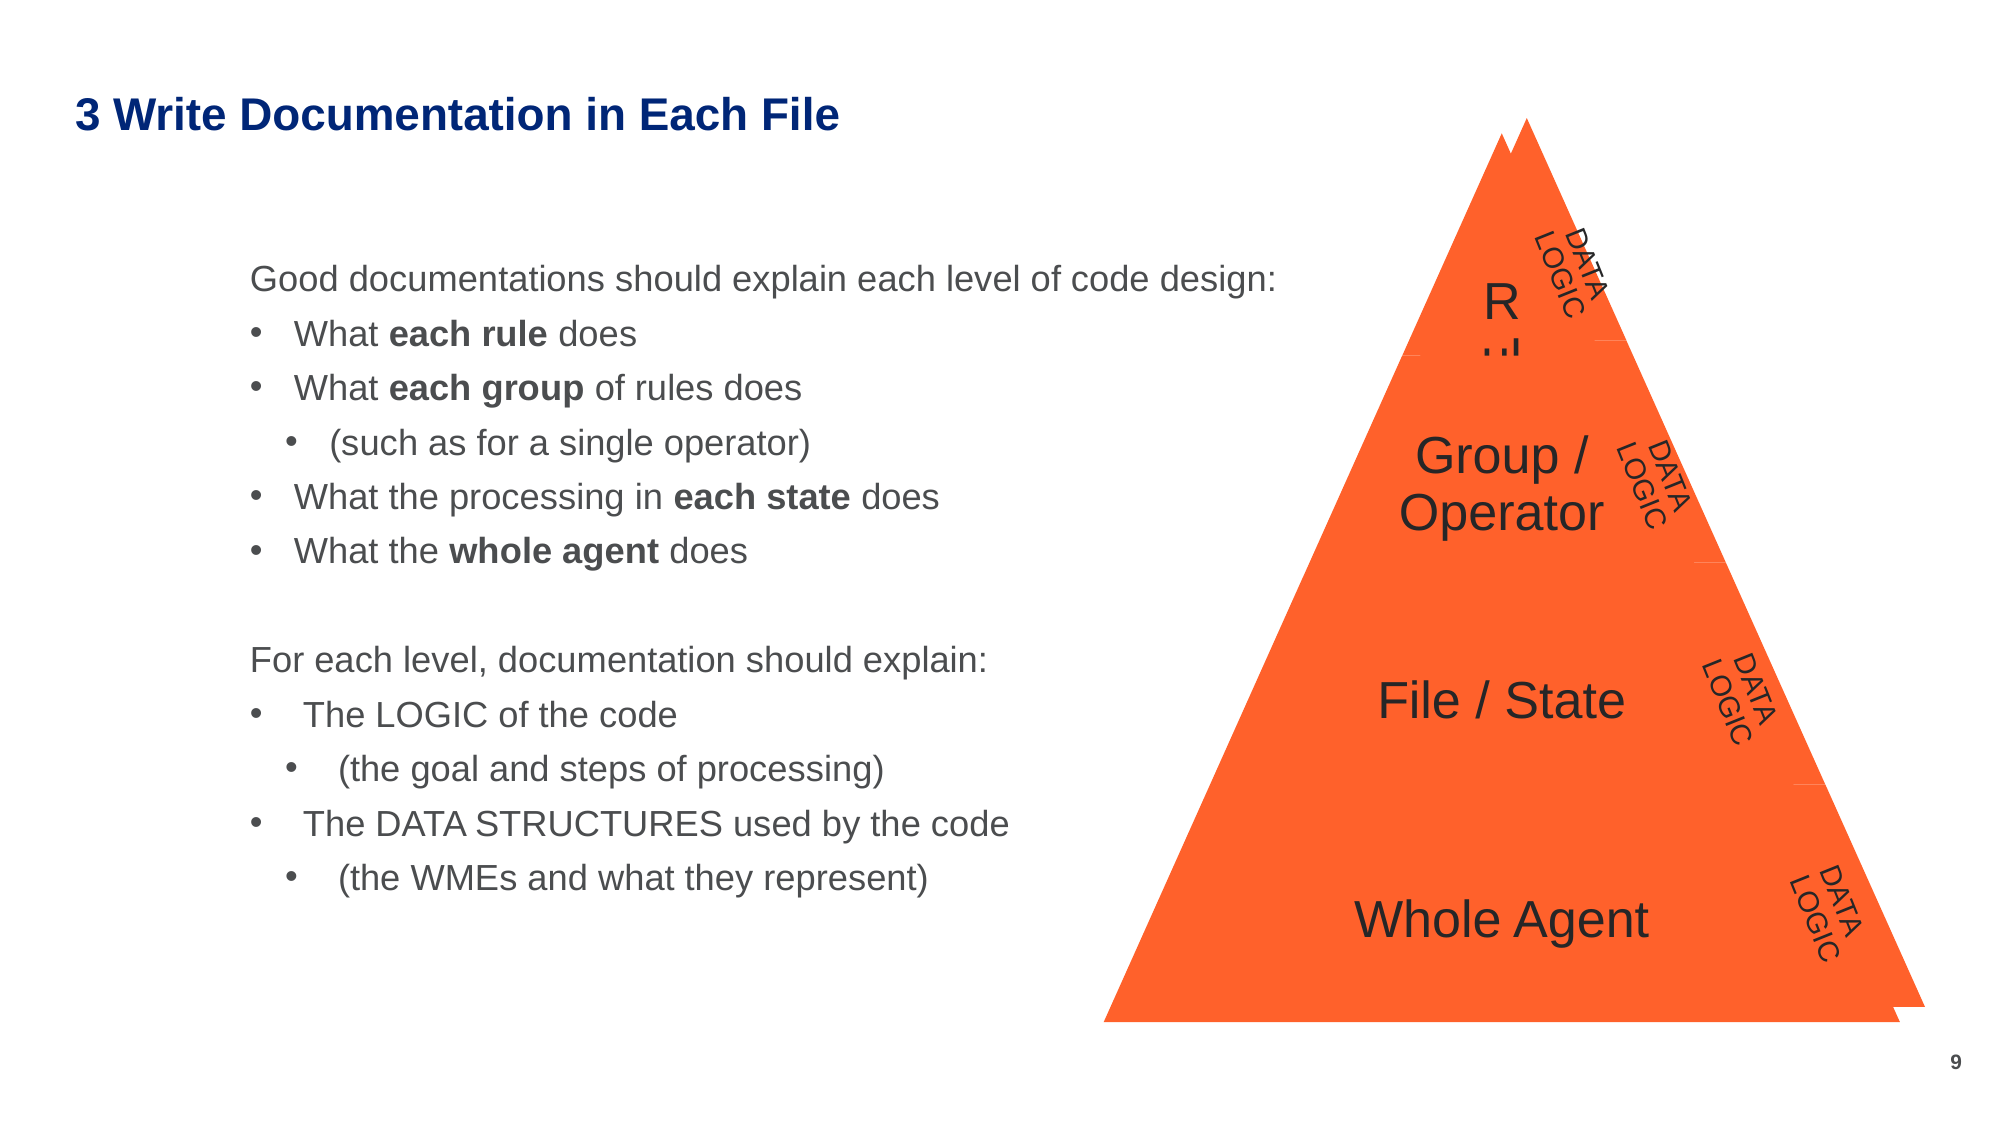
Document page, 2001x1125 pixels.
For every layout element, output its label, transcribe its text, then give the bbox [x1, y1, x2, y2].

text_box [1128, 117, 1925, 1007]
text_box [1103, 133, 1900, 1023]
list Good documentations should explain each level of code design: What each rule does What each group of rules does (such as for a single operator) What the processing in each state does What the whole agent does For each level, documentation should explain: The LOGIC of the code (the goal and steps of processing) The DATA STRUCTURES used by the code (the WMEs and what they represent) [249, 255, 1103, 901]
title 3 Write Documentation in Each File [75, 91, 1185, 142]
